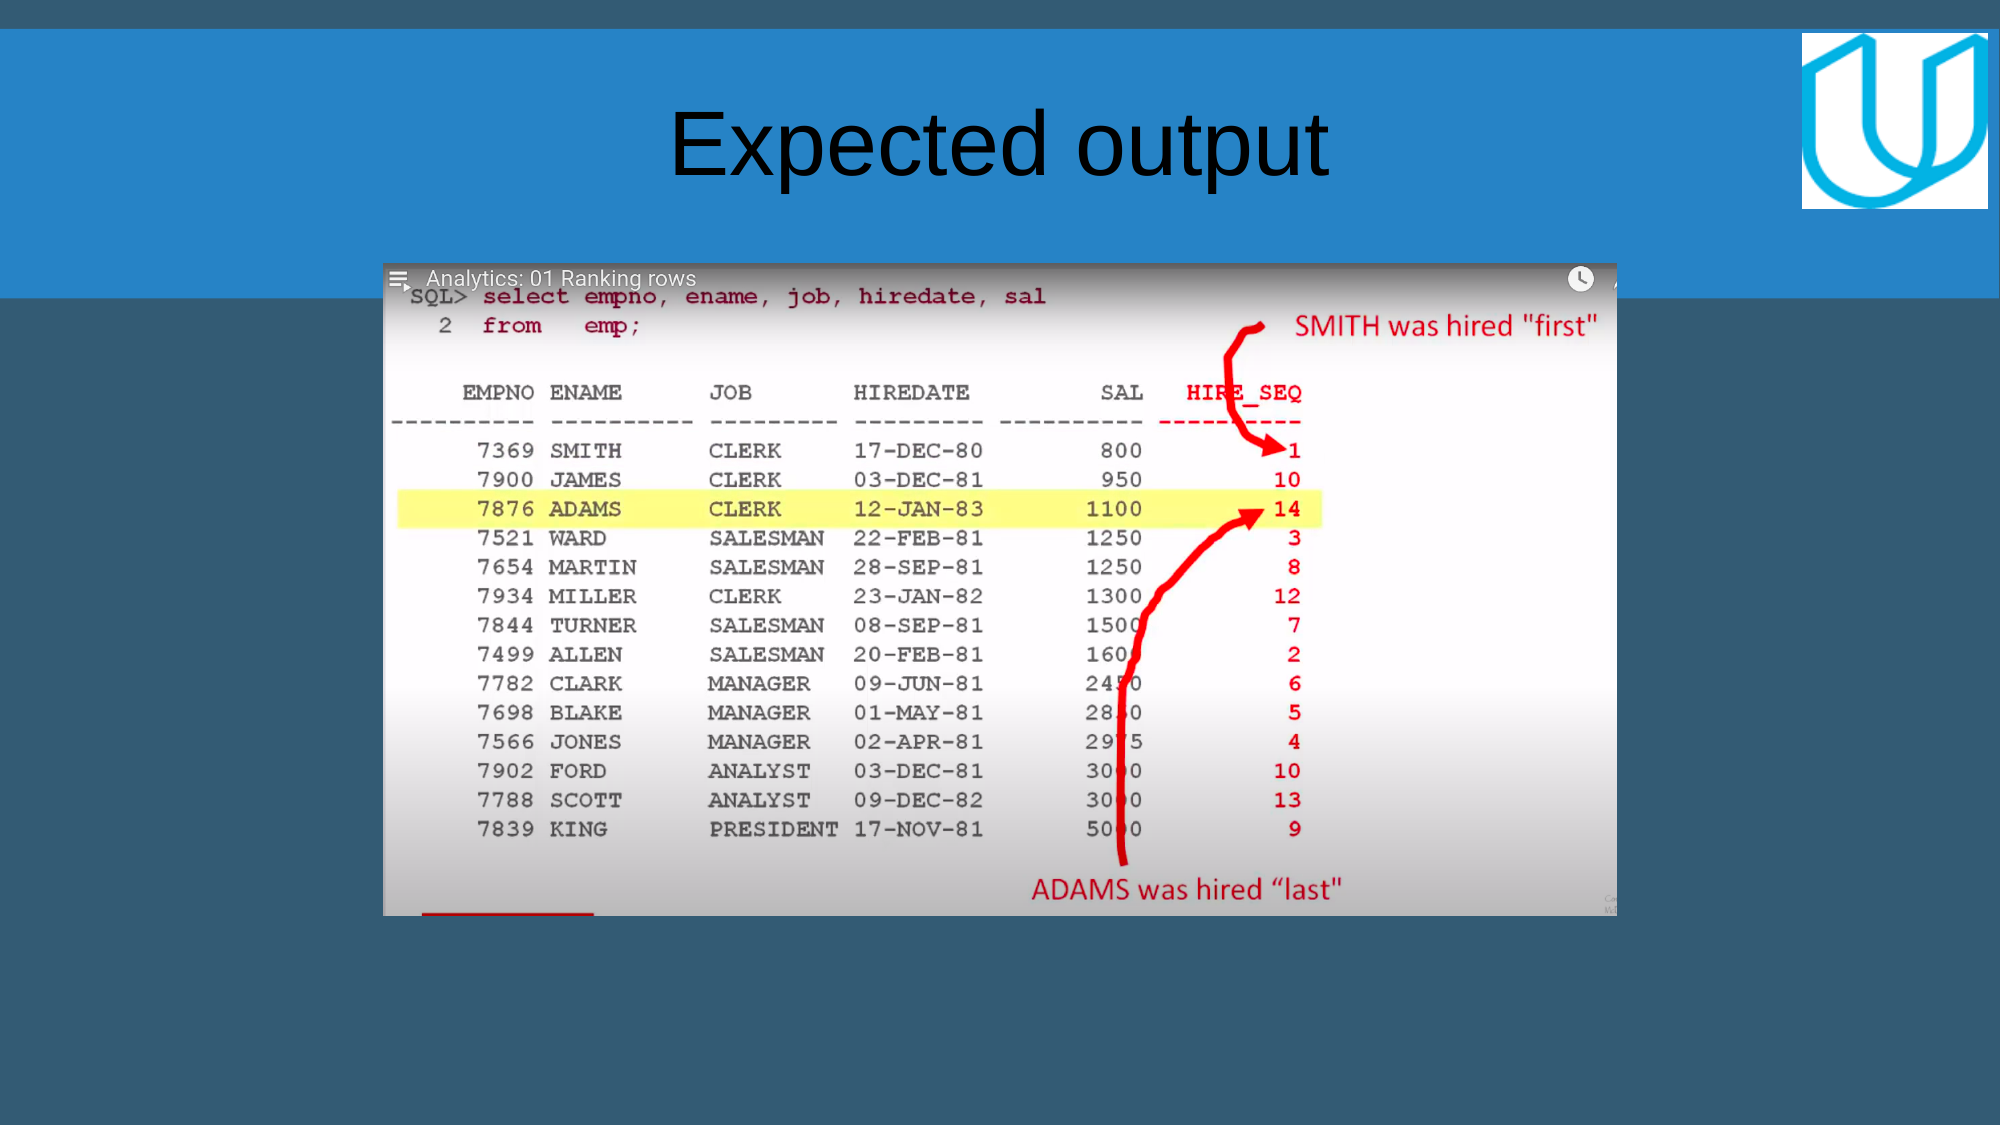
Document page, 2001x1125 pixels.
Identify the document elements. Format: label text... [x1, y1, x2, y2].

text_box Expected output [99, 44, 1900, 233]
picture [382, 262, 1617, 916]
picture [1932, 48, 1973, 166]
picture [1900, 124, 1988, 209]
picture [1802, 33, 1988, 167]
picture [1900, 175, 1911, 189]
